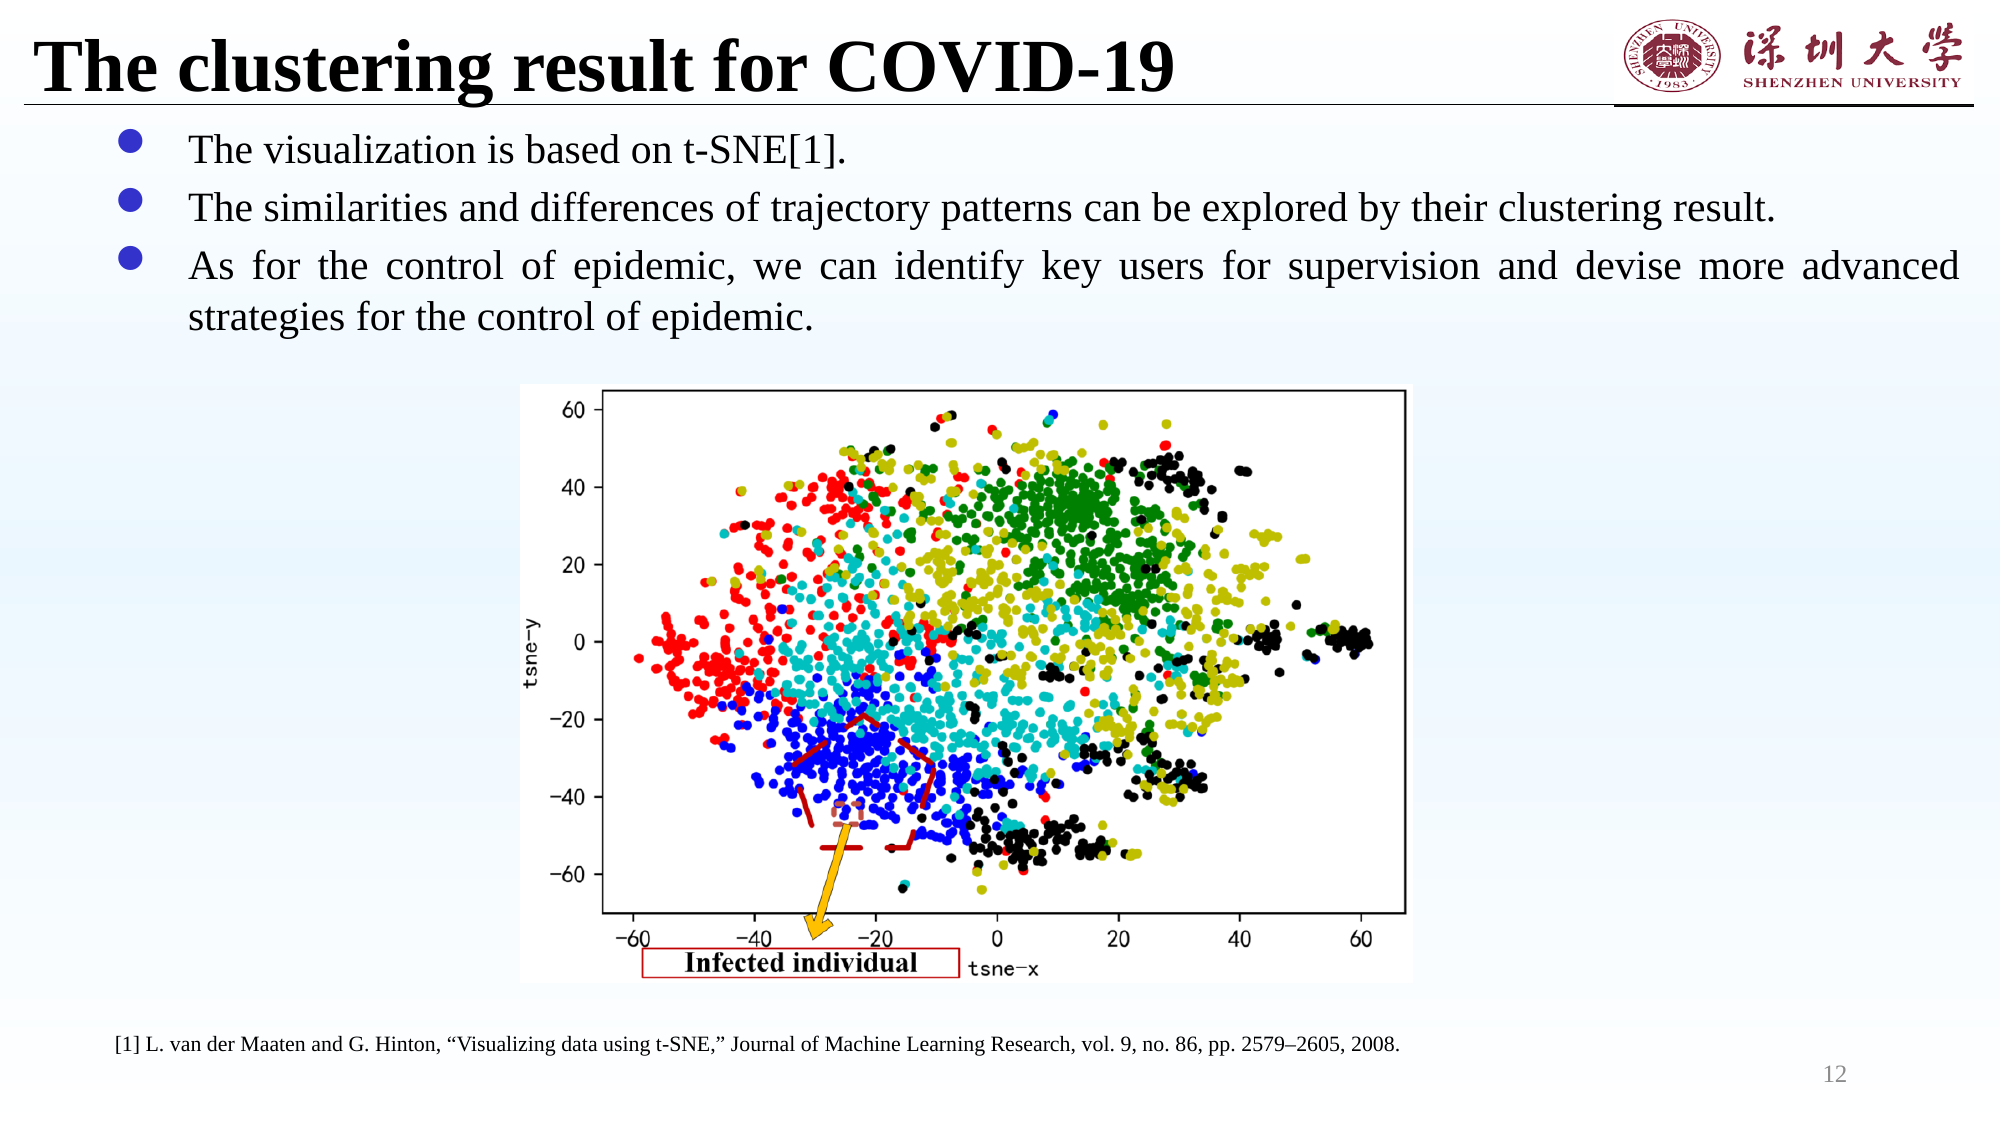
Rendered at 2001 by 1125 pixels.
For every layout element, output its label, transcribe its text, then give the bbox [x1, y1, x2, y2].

title The clustering result for COVID-19 [19, 8, 1638, 115]
list The visualization is based on t-SNE[1]. The similarities and differences of trajectory patterns can be explored by their clustering result. As for the control of epidemic, we can identify key users for supervision and devise more advanced strategies for the control of epidemic. [99, 114, 1977, 1005]
slide_number 12 [1412, 1042, 1863, 1103]
text_box [1] L. van der Maaten and G. Hinton, “Visualizing data using t-SNE,” Journal of Machine Learning Research, vol. 9, no. 86, pp. 2579–2605, 2008. [99, 1021, 1747, 1063]
picture [1614, 6, 1974, 104]
picture [520, 383, 1413, 983]
